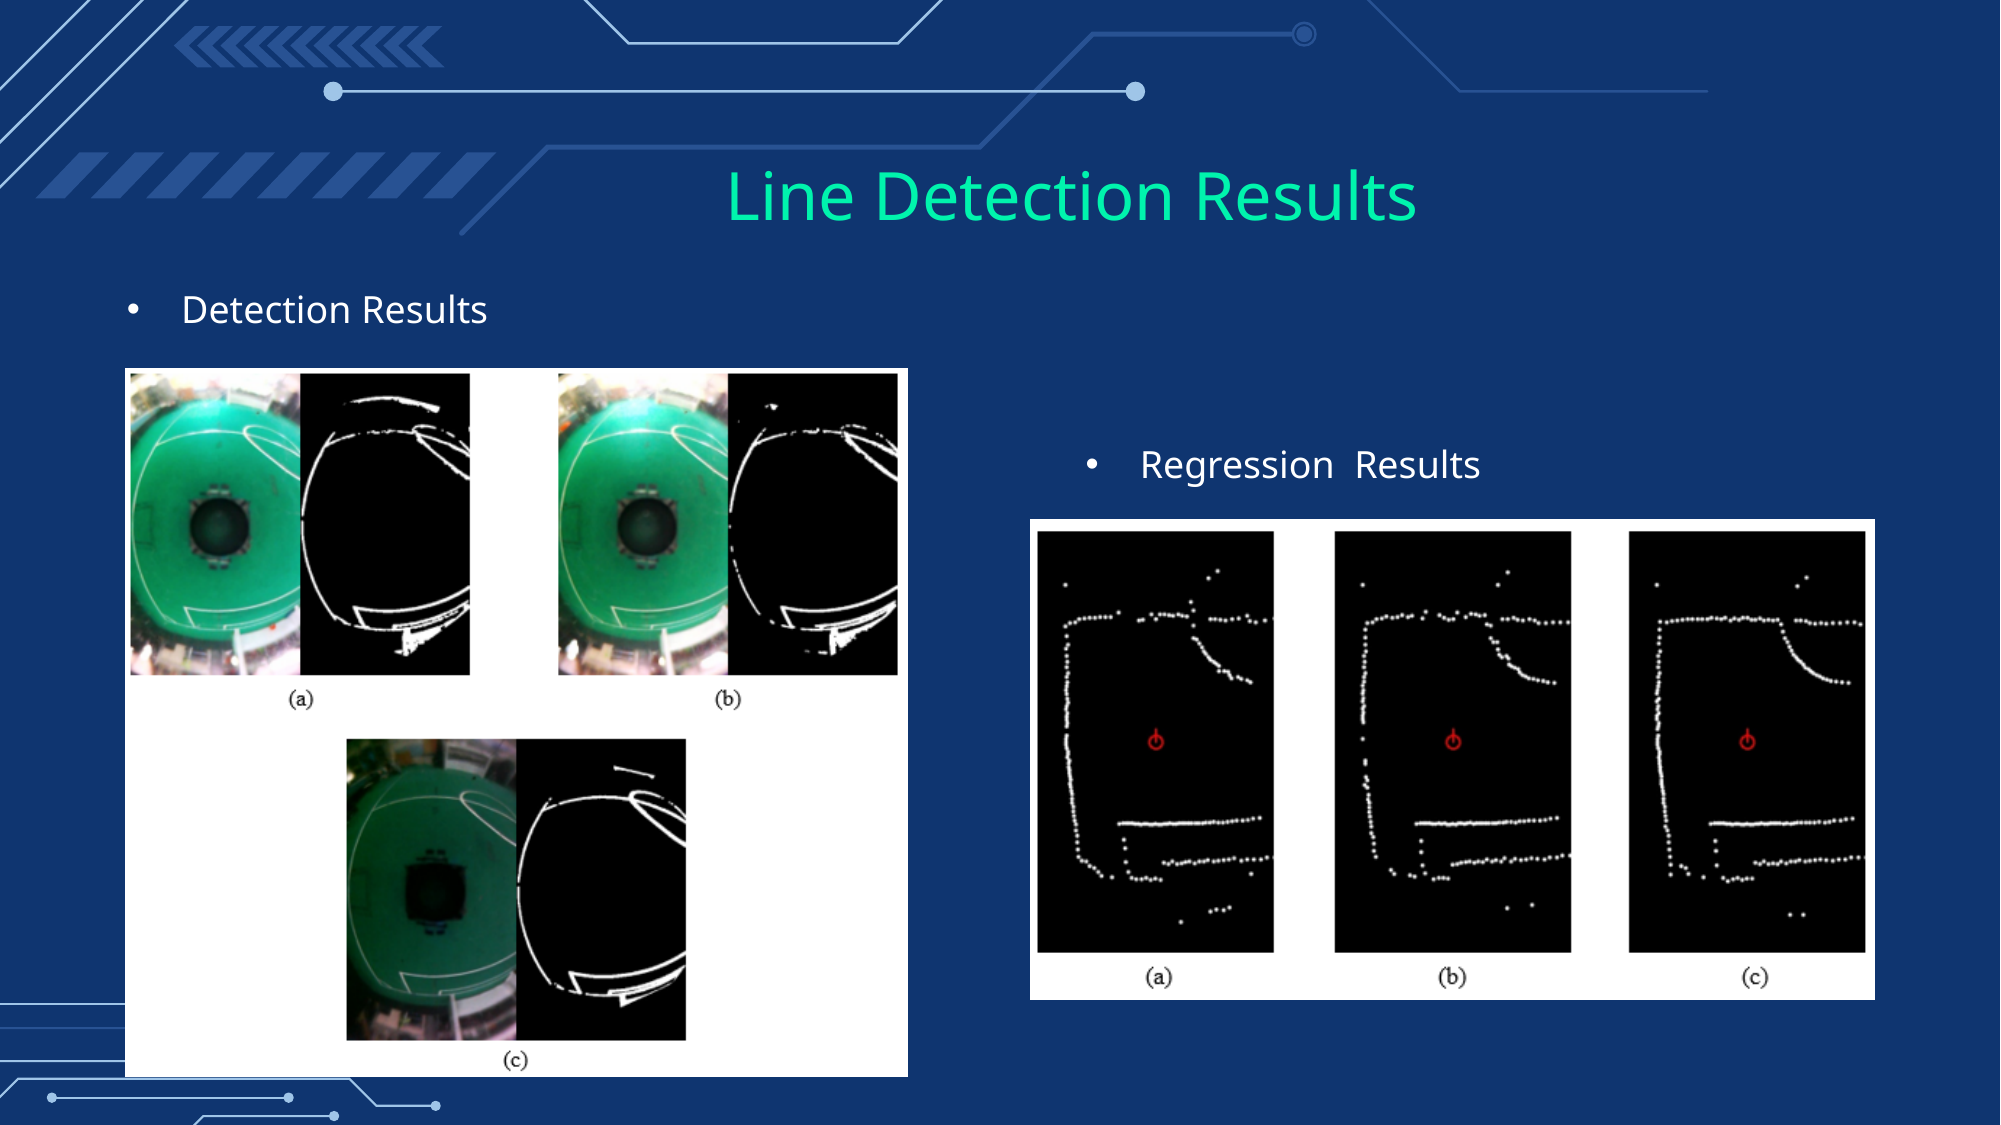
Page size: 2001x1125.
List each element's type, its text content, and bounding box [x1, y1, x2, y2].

picture [1030, 519, 1875, 1000]
subtitle Detection Results [106, 258, 927, 360]
title Line Detection Results [464, 138, 1681, 250]
picture [124, 367, 909, 1077]
text_box Regression Results [1064, 413, 1841, 514]
